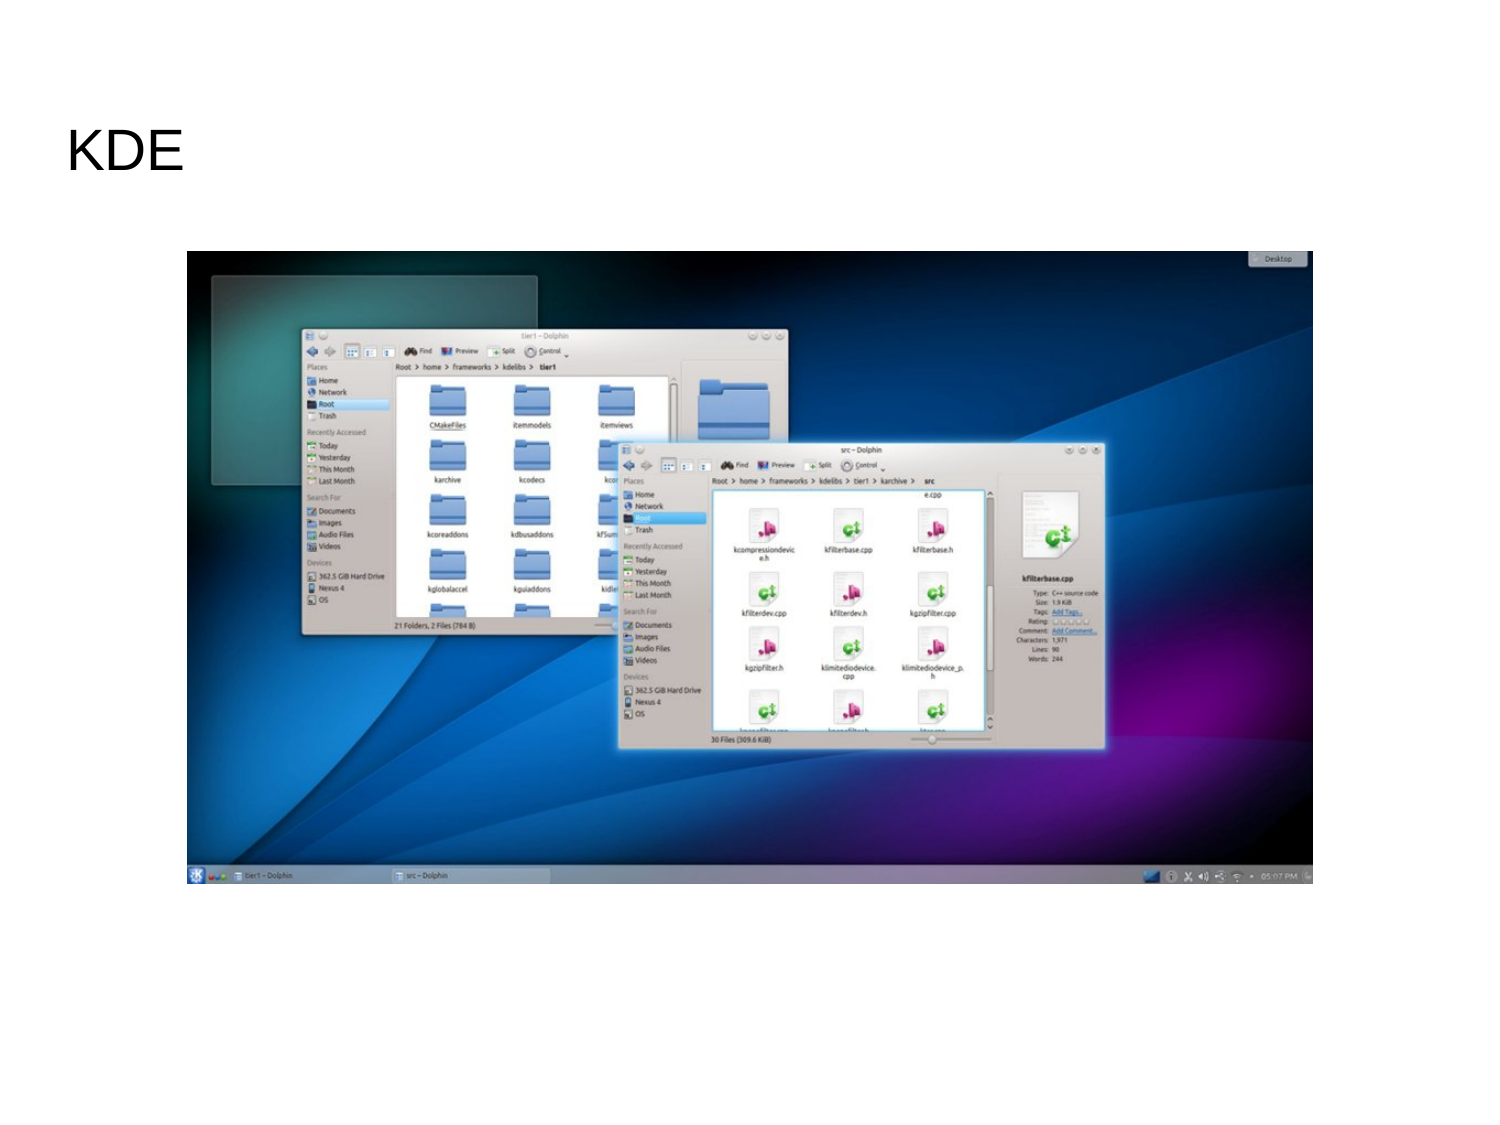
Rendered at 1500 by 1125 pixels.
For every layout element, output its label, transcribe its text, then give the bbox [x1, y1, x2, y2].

picture [187, 251, 1313, 884]
title KDE [51, 97, 1449, 223]
